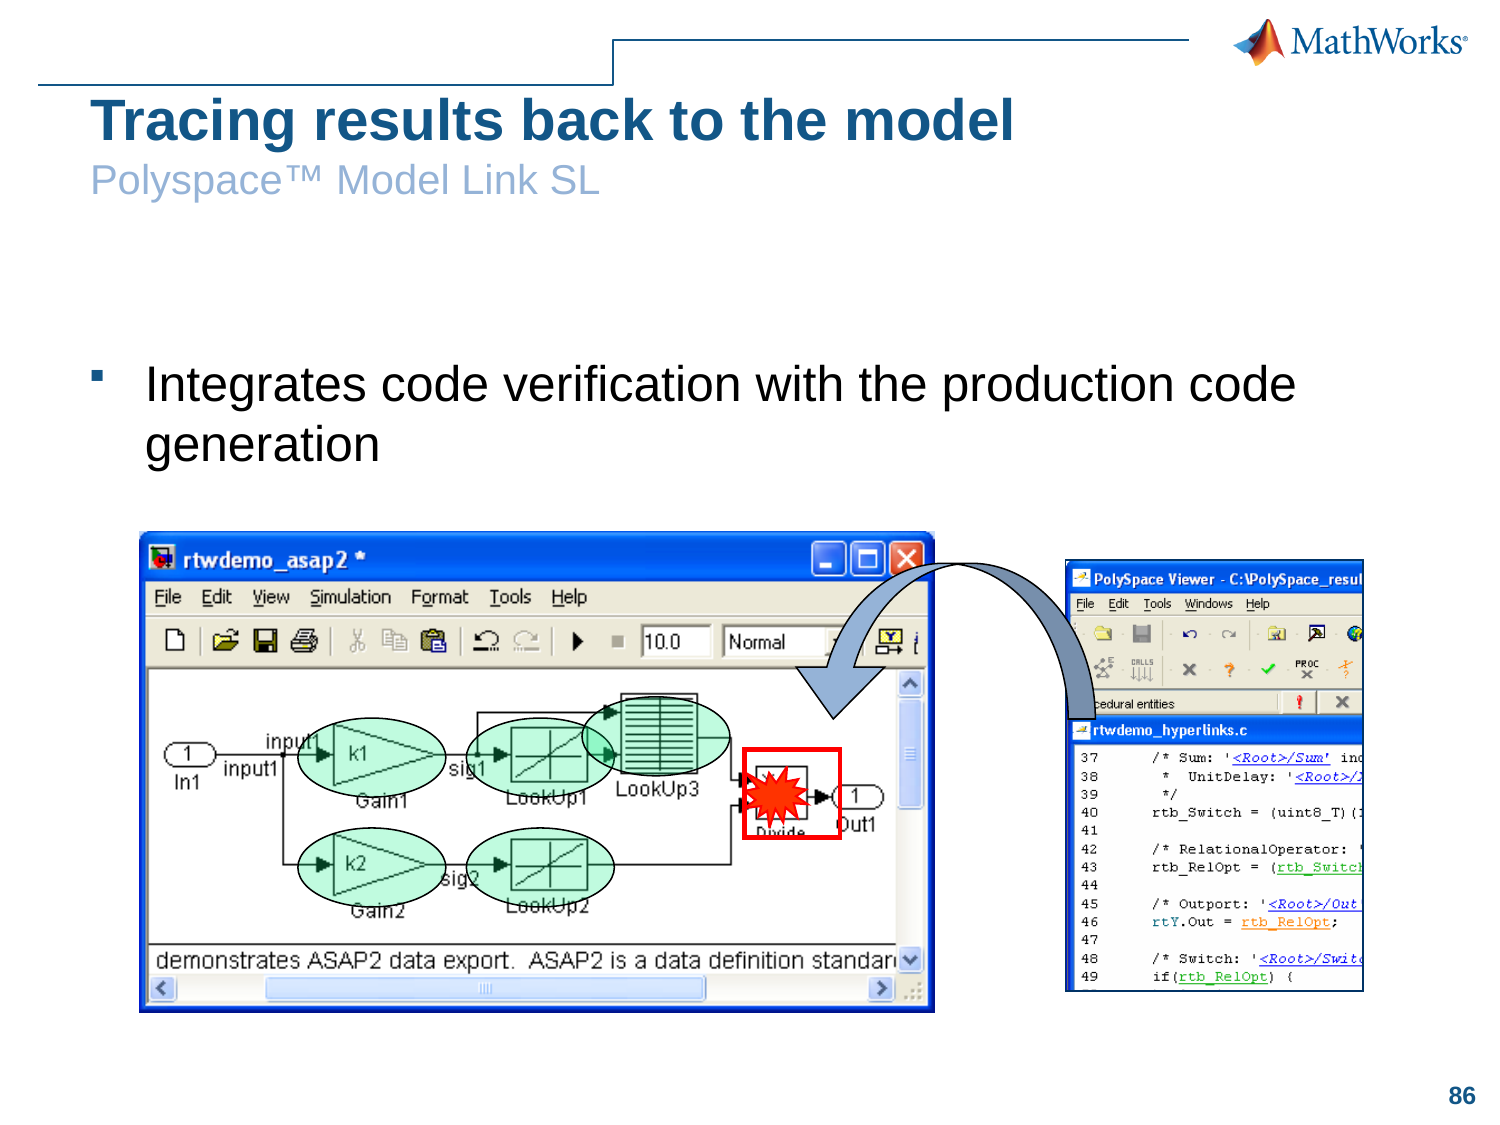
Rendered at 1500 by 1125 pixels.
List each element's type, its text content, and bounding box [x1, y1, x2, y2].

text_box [297, 696, 841, 908]
picture [138, 531, 935, 1014]
title Tracing results back to the model Polyspace™ Model Link SL [75, 75, 1400, 238]
picture [1226, 7, 1483, 78]
picture [1065, 560, 1363, 991]
text_box [938, 563, 1060, 664]
list Integrates code verification with the production code generation [73, 343, 1446, 565]
